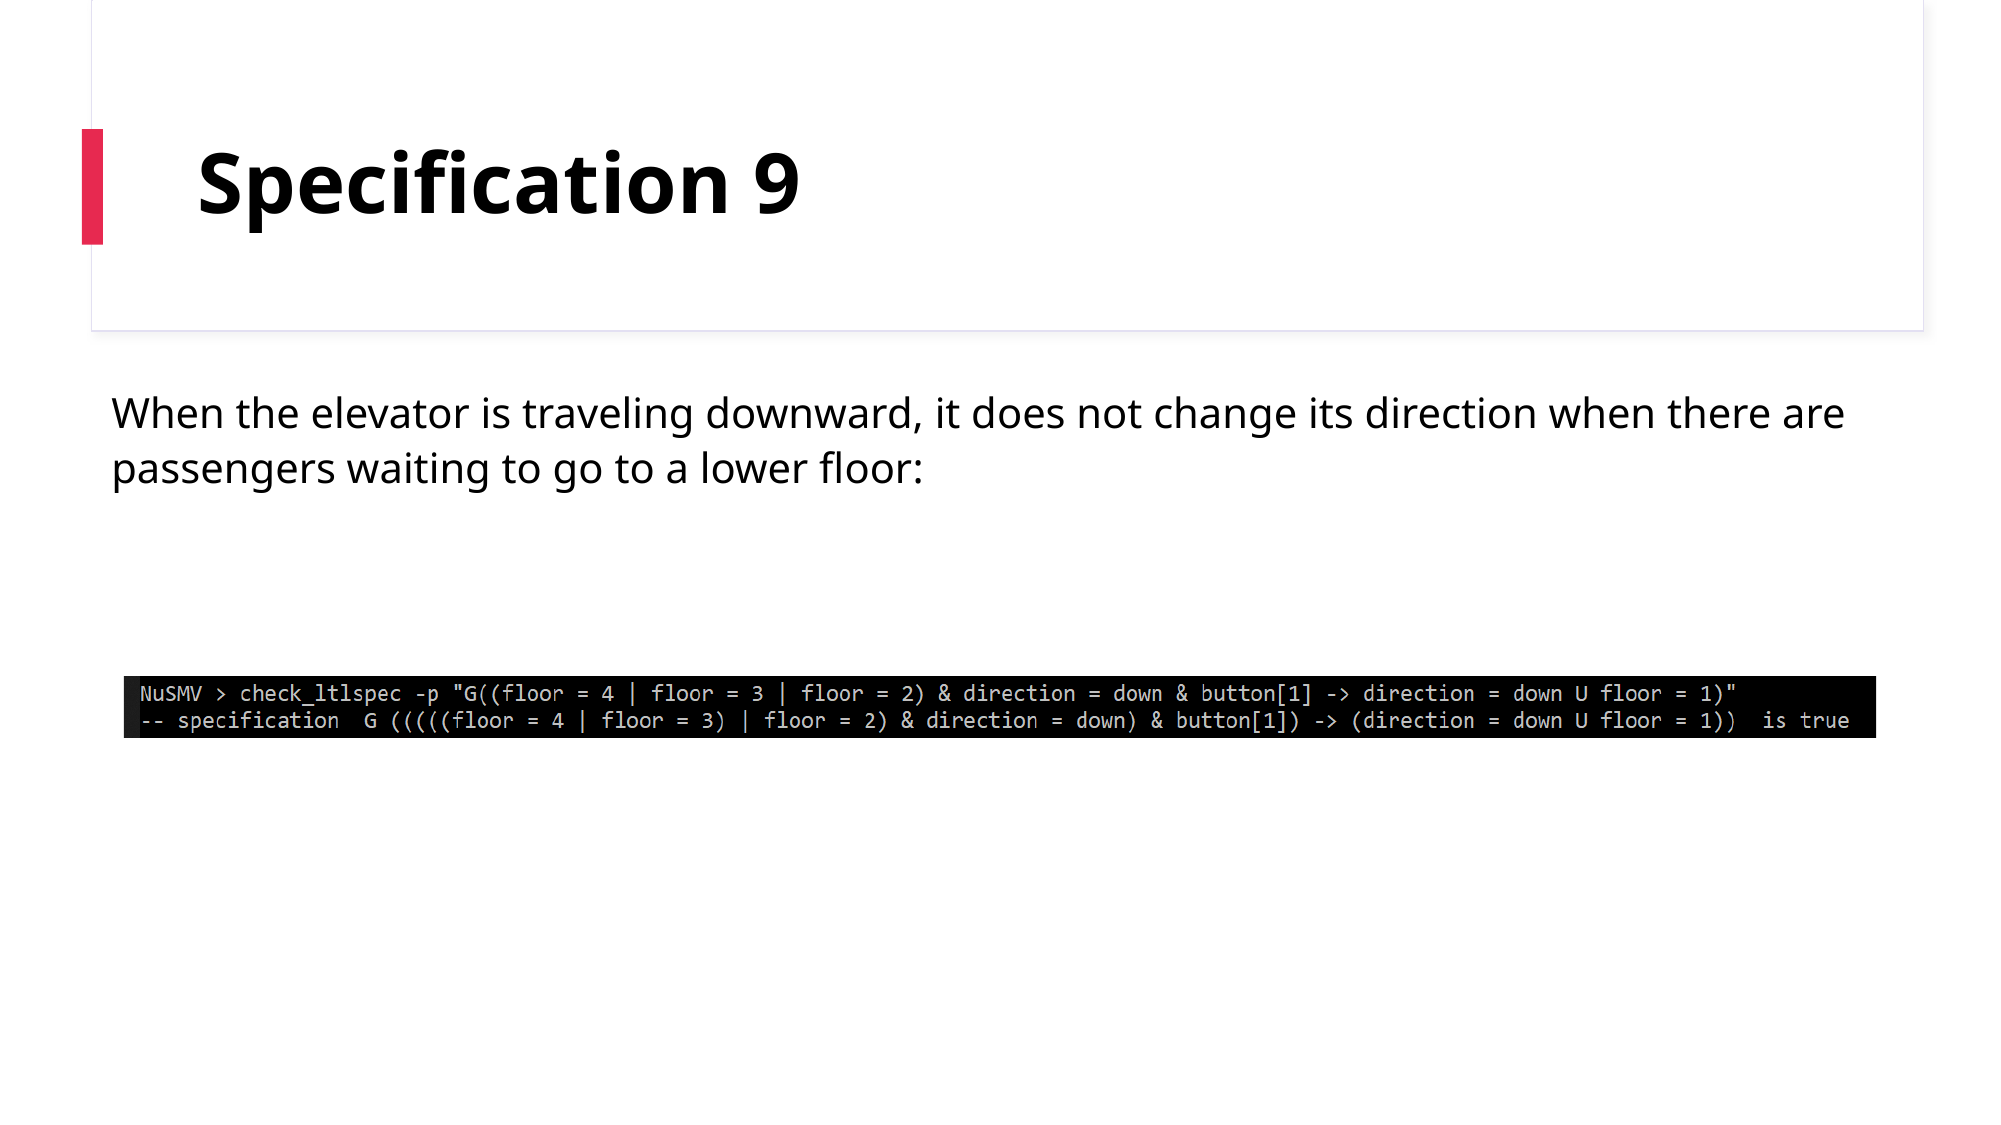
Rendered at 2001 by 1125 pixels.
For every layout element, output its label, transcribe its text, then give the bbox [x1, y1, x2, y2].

picture [123, 676, 1877, 738]
title Specification 9 [183, 90, 1851, 284]
